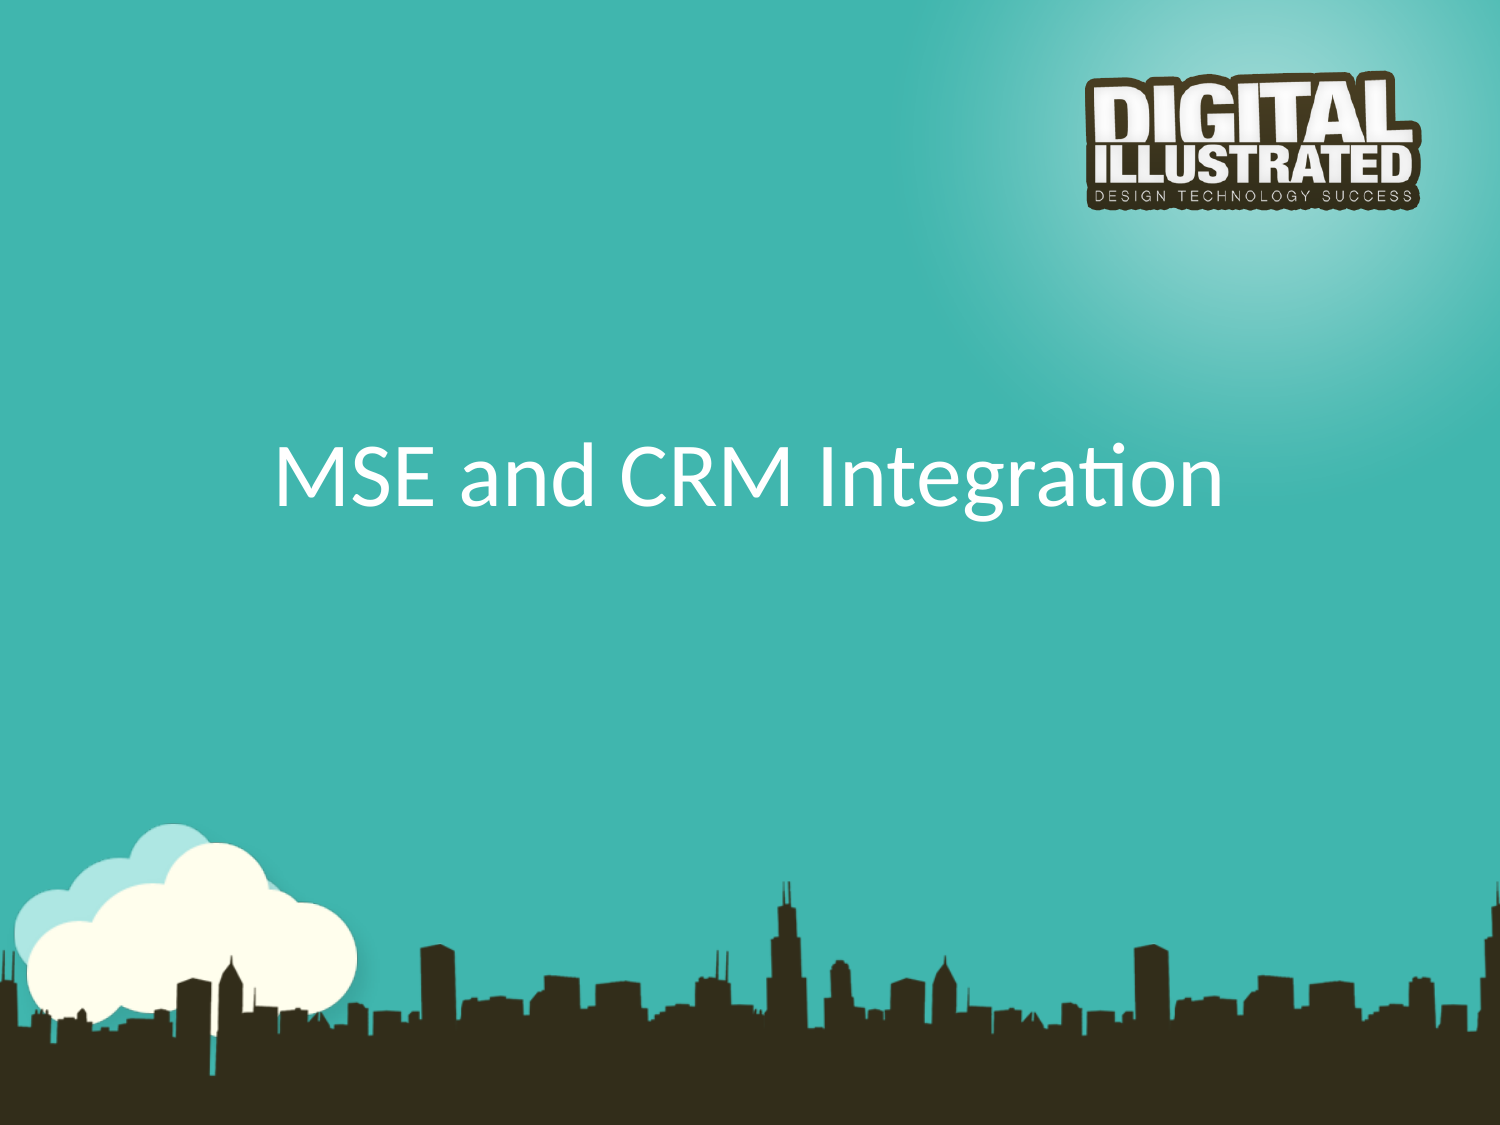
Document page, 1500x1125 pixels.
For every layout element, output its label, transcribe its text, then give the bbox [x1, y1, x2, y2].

picture [0, 783, 1500, 1125]
title MSE and CRM Integration [112, 349, 1388, 591]
picture [667, 0, 1500, 587]
